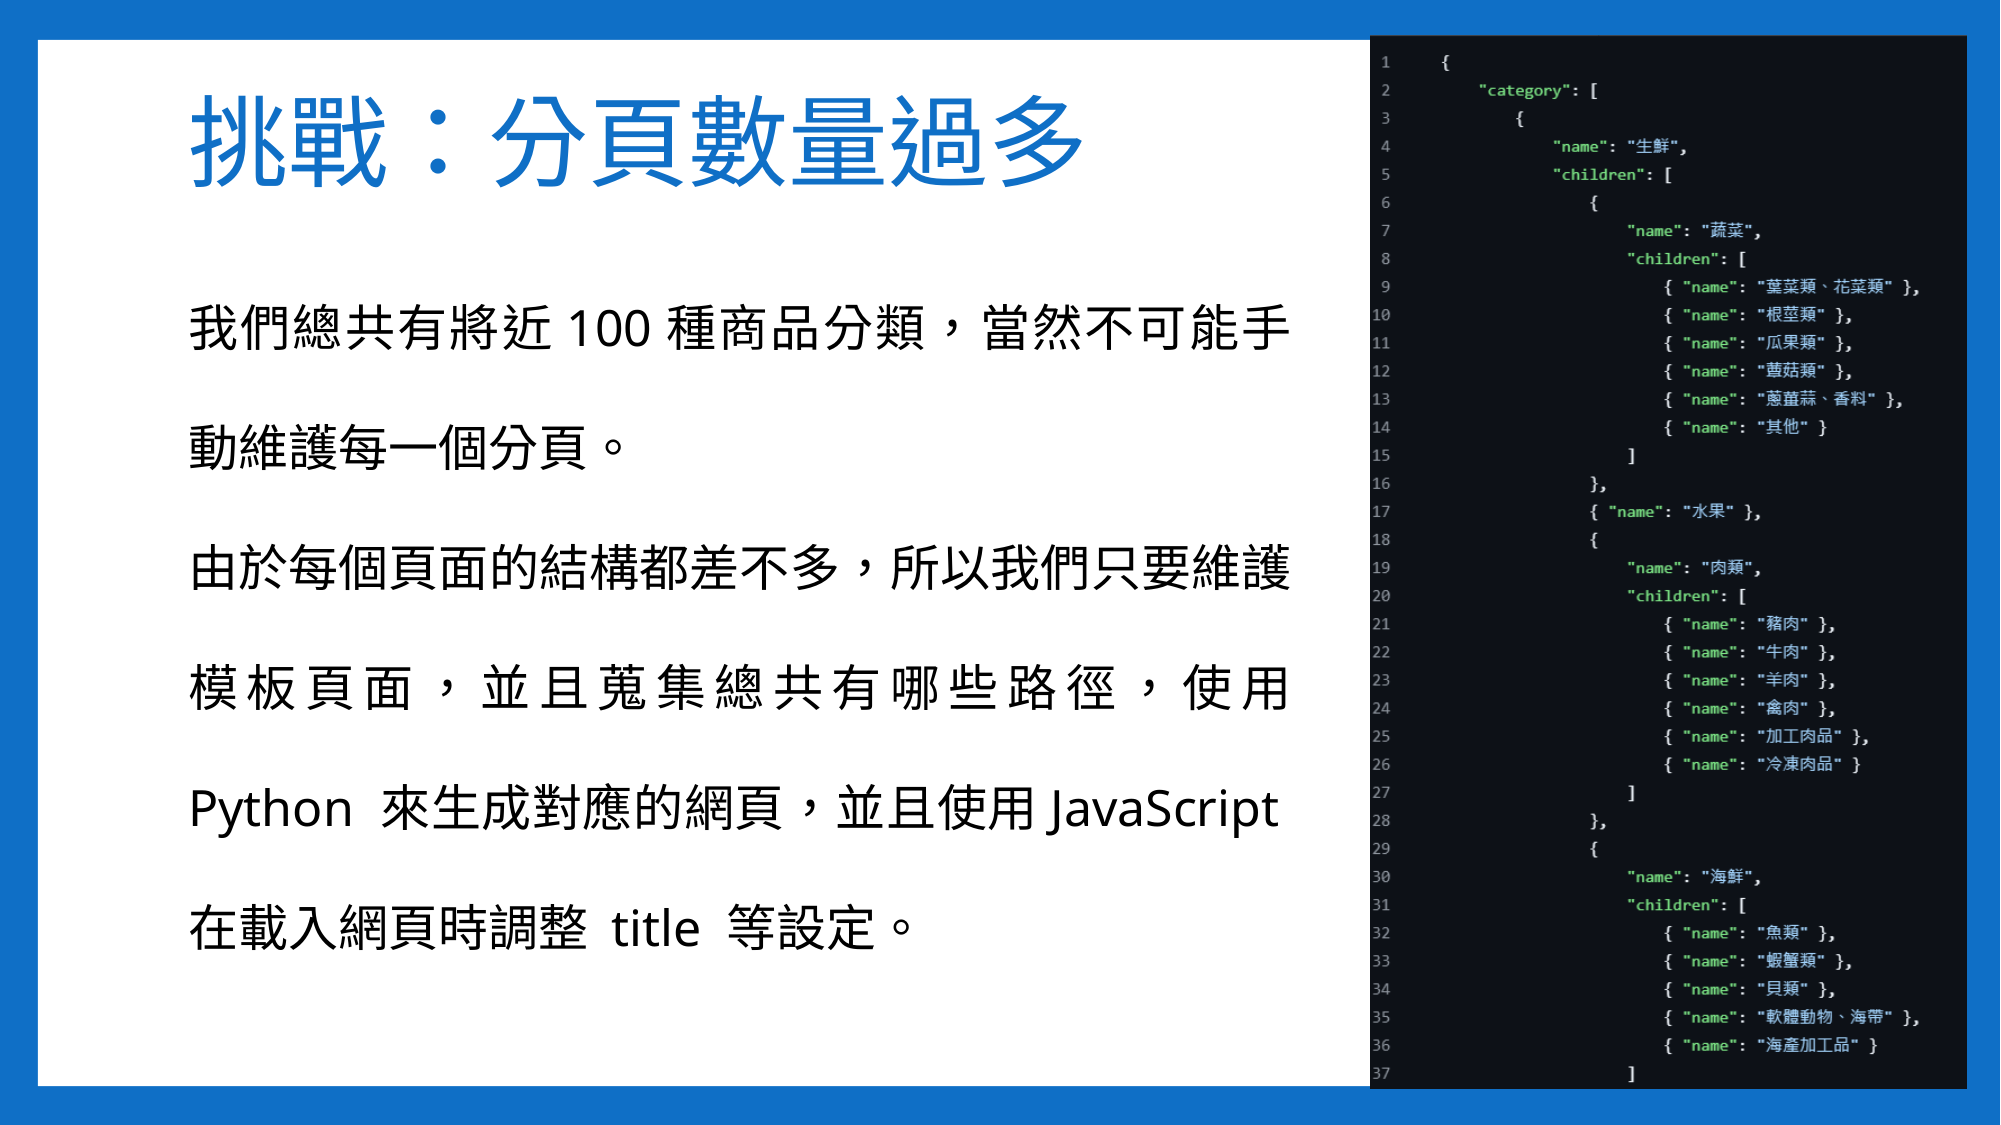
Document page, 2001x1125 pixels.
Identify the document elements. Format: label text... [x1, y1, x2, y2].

picture [1370, 35, 1967, 1090]
title 挑戰：分頁數量過多 [173, 59, 1365, 237]
text_box 我們總共有將近100種商品分類，當然不可能手動維護每一個分頁。 由於每個頁面的結構都差不多，所以我們只要維護模板頁面，並且蒐集總共有哪些路徑，使用 Python 來生成對應的網頁，並且使用JavaScript在載入網頁時調整 title 等設定。 [173, 236, 1307, 957]
